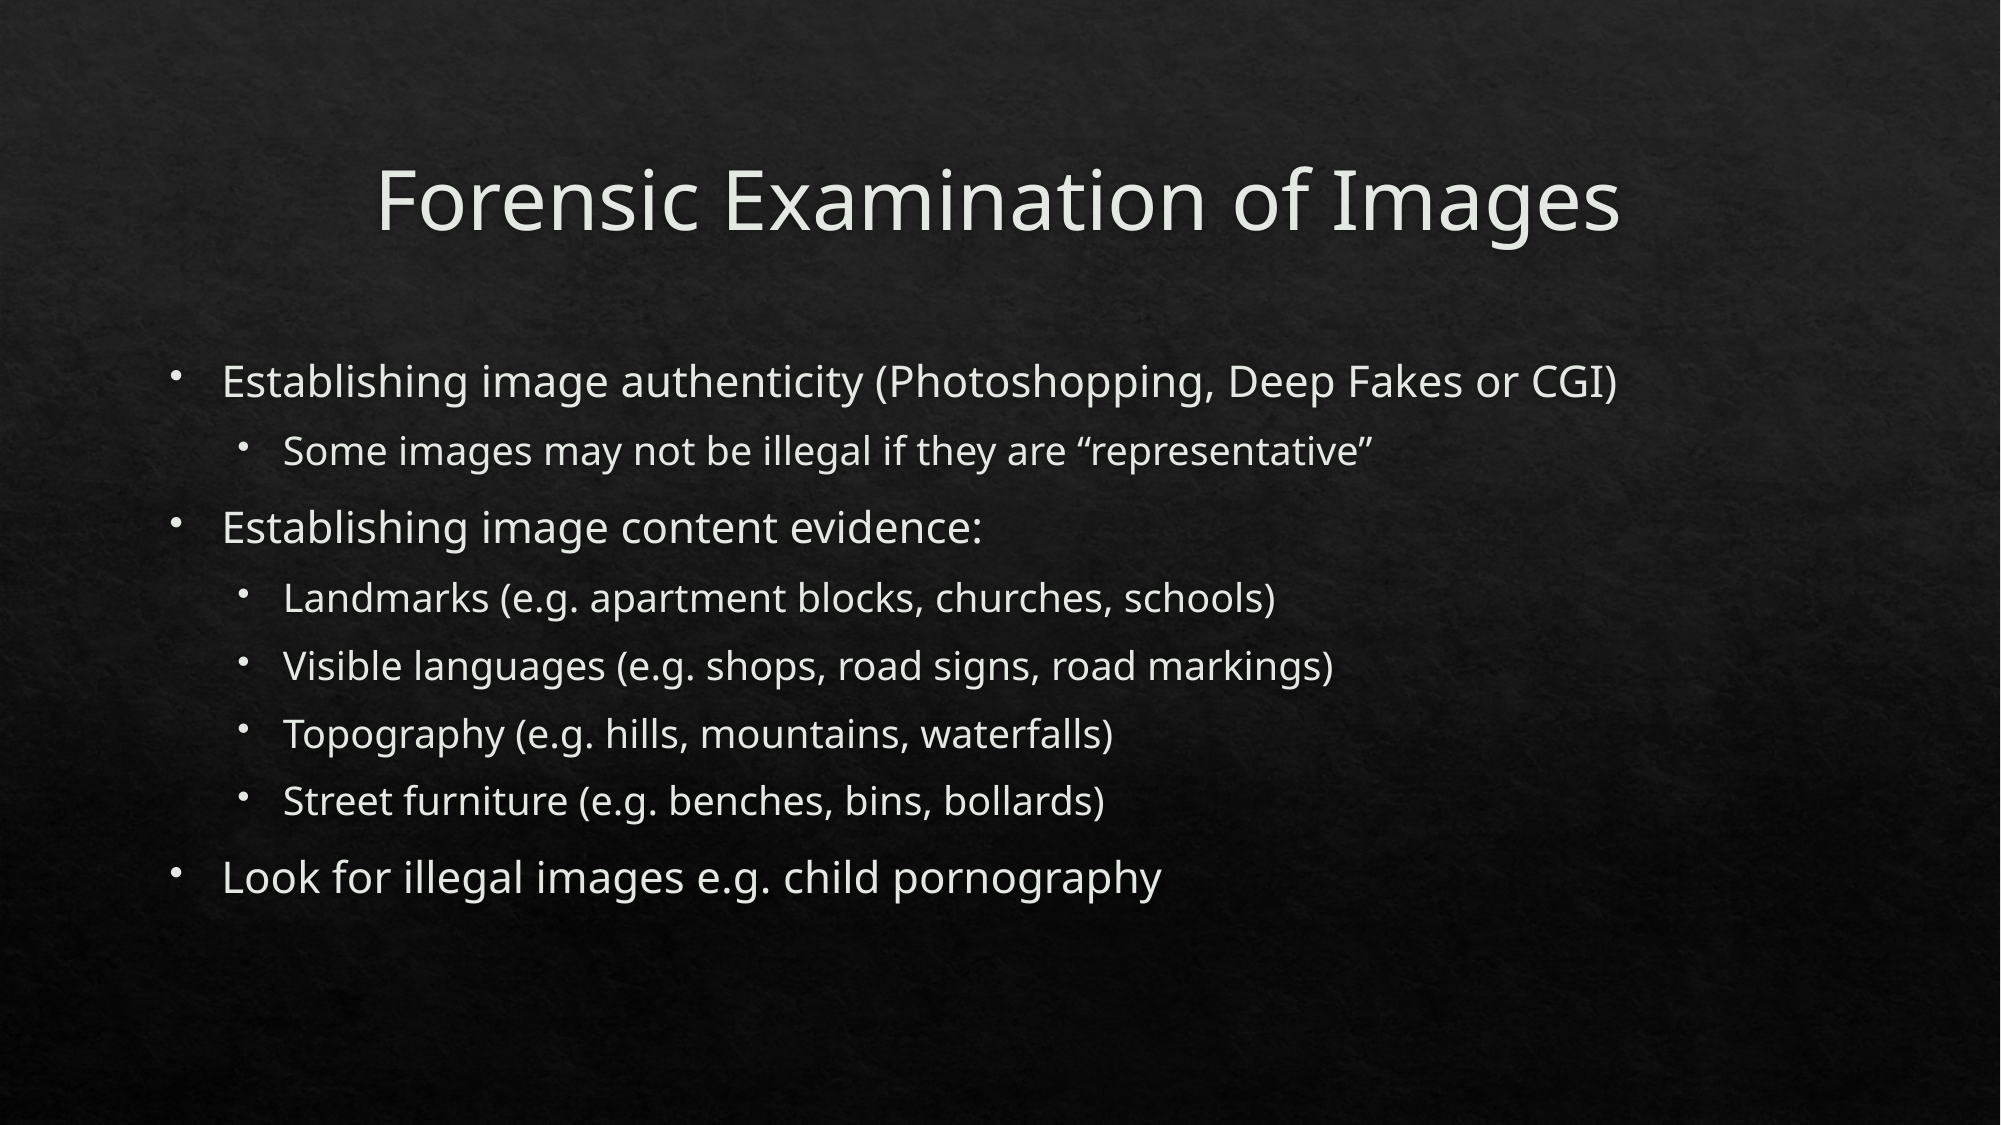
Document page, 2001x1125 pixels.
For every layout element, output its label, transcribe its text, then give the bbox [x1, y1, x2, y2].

list Establishing image authenticity (Photoshopping, Deep Fakes or CGI) Some images may not be illegal if they are “representative” Establishing image content evidence: Landmarks (e.g. apartment blocks, churches, schools) Visible languages (e.g. shops, road signs, road markings) Topography (e.g. hills, mountains, waterfalls) Street furniture (e.g. benches, bins, bollards) Look for illegal images e.g. child pornography [149, 340, 1849, 1025]
title Forensic Examination of Images [149, 99, 1849, 307]
